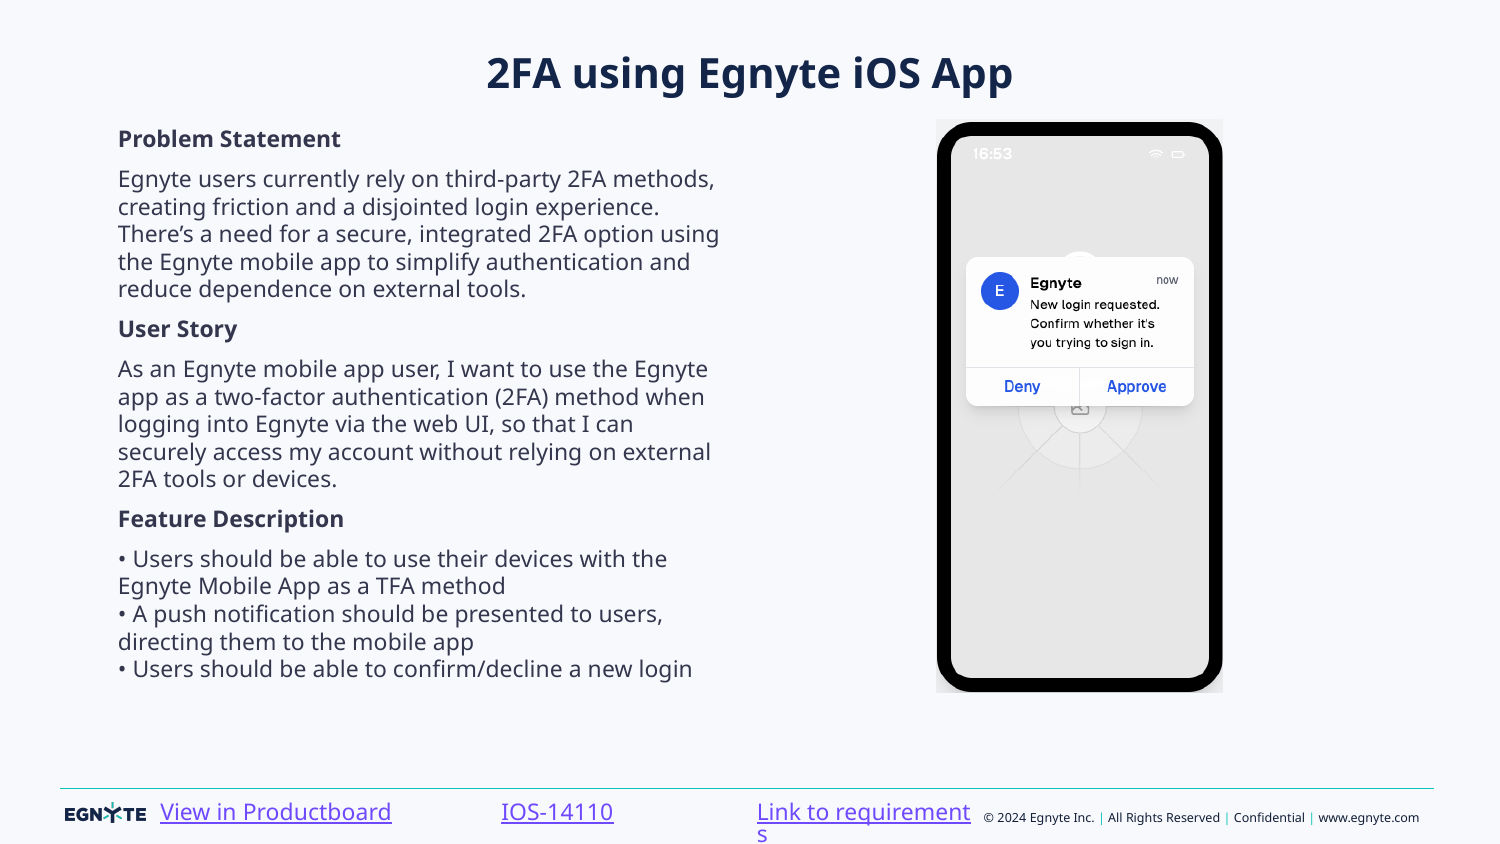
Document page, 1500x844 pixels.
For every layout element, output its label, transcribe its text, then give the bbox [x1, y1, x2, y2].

list IOS-14110 [486, 790, 741, 835]
list View in Productboard [145, 790, 486, 835]
list Problem Statement Egnyte users currently rely on third-party 2FA methods, creating friction and a disjointed login experience. There’s a need for a secure, integrated 2FA option using the Egnyte mobile app to simplify authentication and reduce dependence on external tools. User Story As an Egnyte mobile app user, I want to use the Egnyte app as a two-factor authentication (2FA) method when logging into Egnyte via the web UI, so that I can securely access my account without relying on external 2FA tools or devices. Feature Description • Users should be able to use their devices with the Egnyte Mobile App as a TFA method • A push notification should be presented to users, directing them to the mobile app • Users should be able to confirm/decline a new login [103, 117, 741, 693]
list Link to requirements [742, 790, 997, 835]
title 2FA using Egnyte iOS App [103, 44, 1397, 106]
picture [761, 119, 1397, 693]
picture [65, 802, 145, 823]
